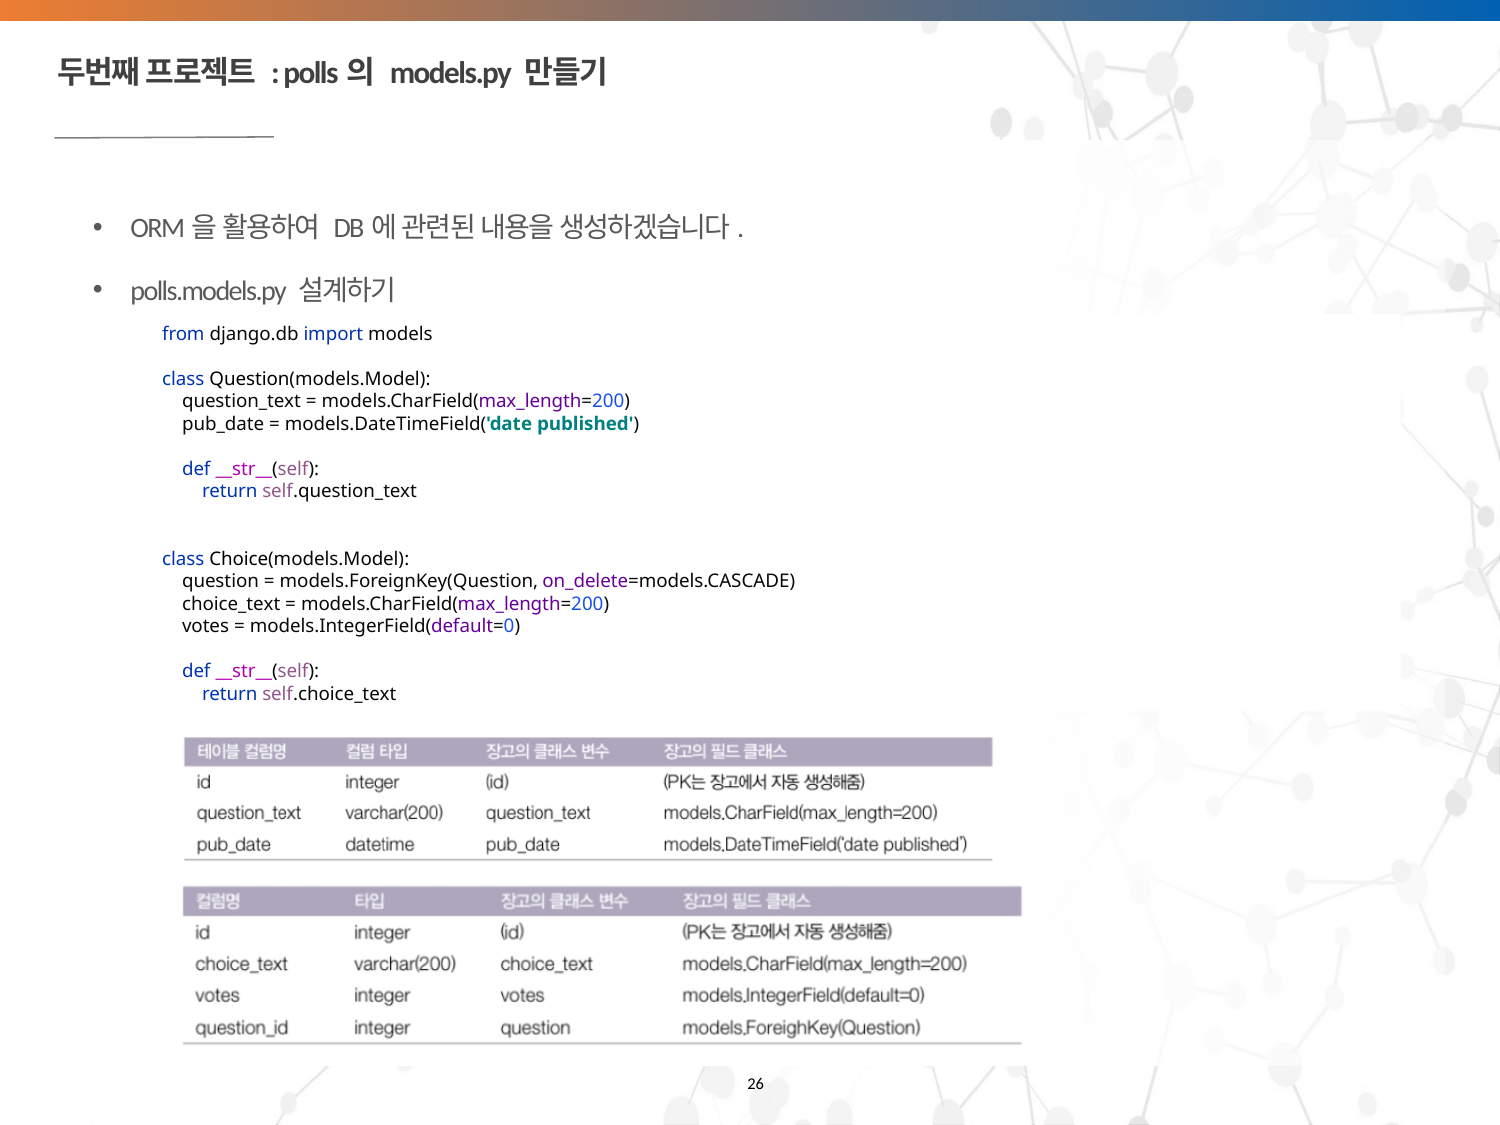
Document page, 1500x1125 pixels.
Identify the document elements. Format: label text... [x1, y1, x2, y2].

text_box from django.db import models class Question(models.Model): question_text = models.CharField(max_length=200) pub_date = models.DateTimeField('date published') def __str__(self): return self.question_text class Choice(models.Model): question = models.ForeignKey(Question, on_delete=models.CASCADE) choice_text = models.CharField(max_length=200) votes = models.IntegerField(default=0) def __str__(self): return self.choice_text [147, 314, 1401, 712]
title 두번째 프로젝트 : polls의 models.py 만들기 [42, 49, 872, 117]
picture [178, 878, 1031, 1050]
list ORM을 활용하여 DB에 관련된 내용을 생성하겠습니다. polls.models.py 설계하기 [78, 193, 1433, 1035]
slide_number 26 [586, 1065, 925, 1125]
picture [178, 728, 1001, 865]
